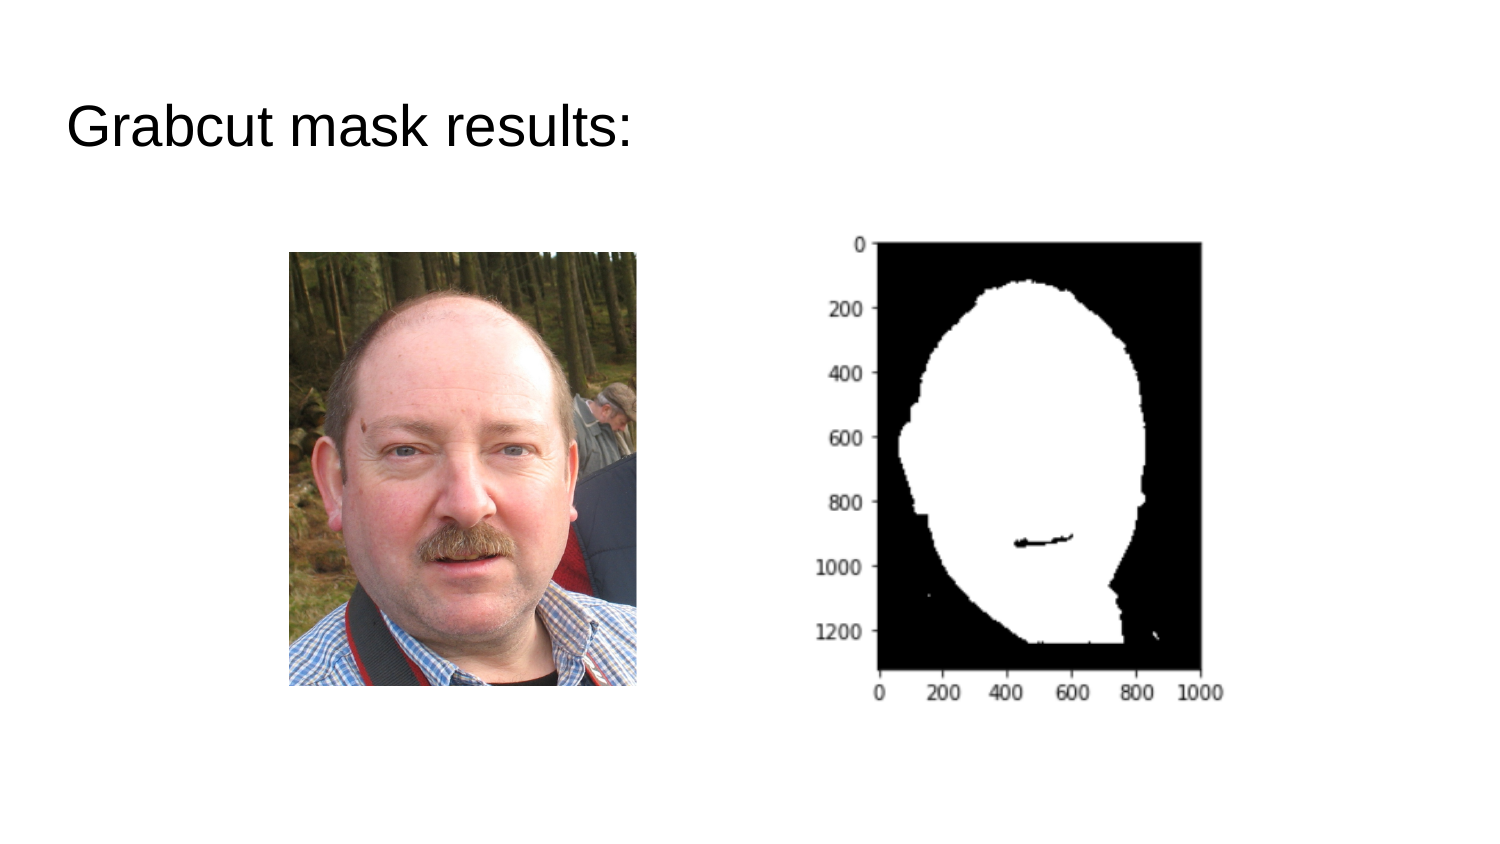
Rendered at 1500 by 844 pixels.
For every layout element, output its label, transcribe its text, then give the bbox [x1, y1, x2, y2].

picture [288, 252, 637, 687]
title Grabcut mask results: [51, 72, 1449, 167]
picture [784, 222, 1316, 716]
